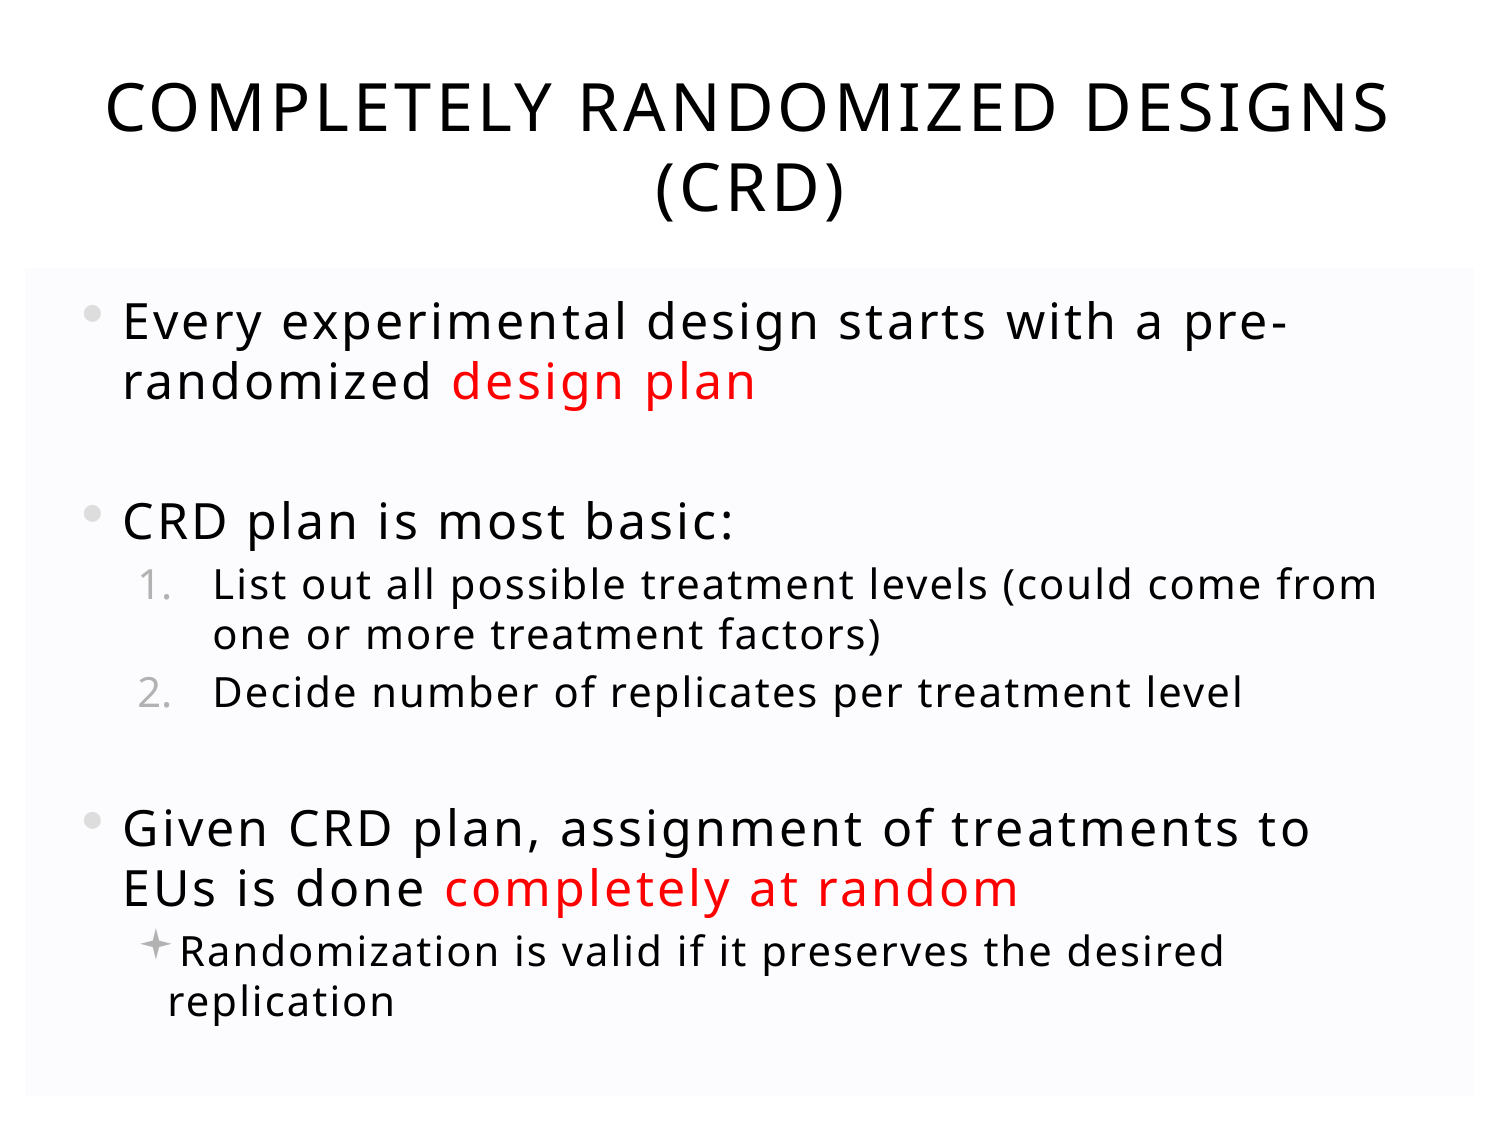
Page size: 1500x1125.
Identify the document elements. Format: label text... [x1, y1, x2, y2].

title COMPLETELY RANDOMIZED DESIGNS (CRD) [62, 58, 1438, 232]
list Every experimental design starts with a pre-randomized design plan CRD plan is most basic: List out all possible treatment levels (could come from one or more treatment factors) Decide number of replicates per treatment level Given CRD plan, assignment of treatments to EUs is done completely at random Randomization is valid if it preserves the desired replication [62, 281, 1442, 1125]
